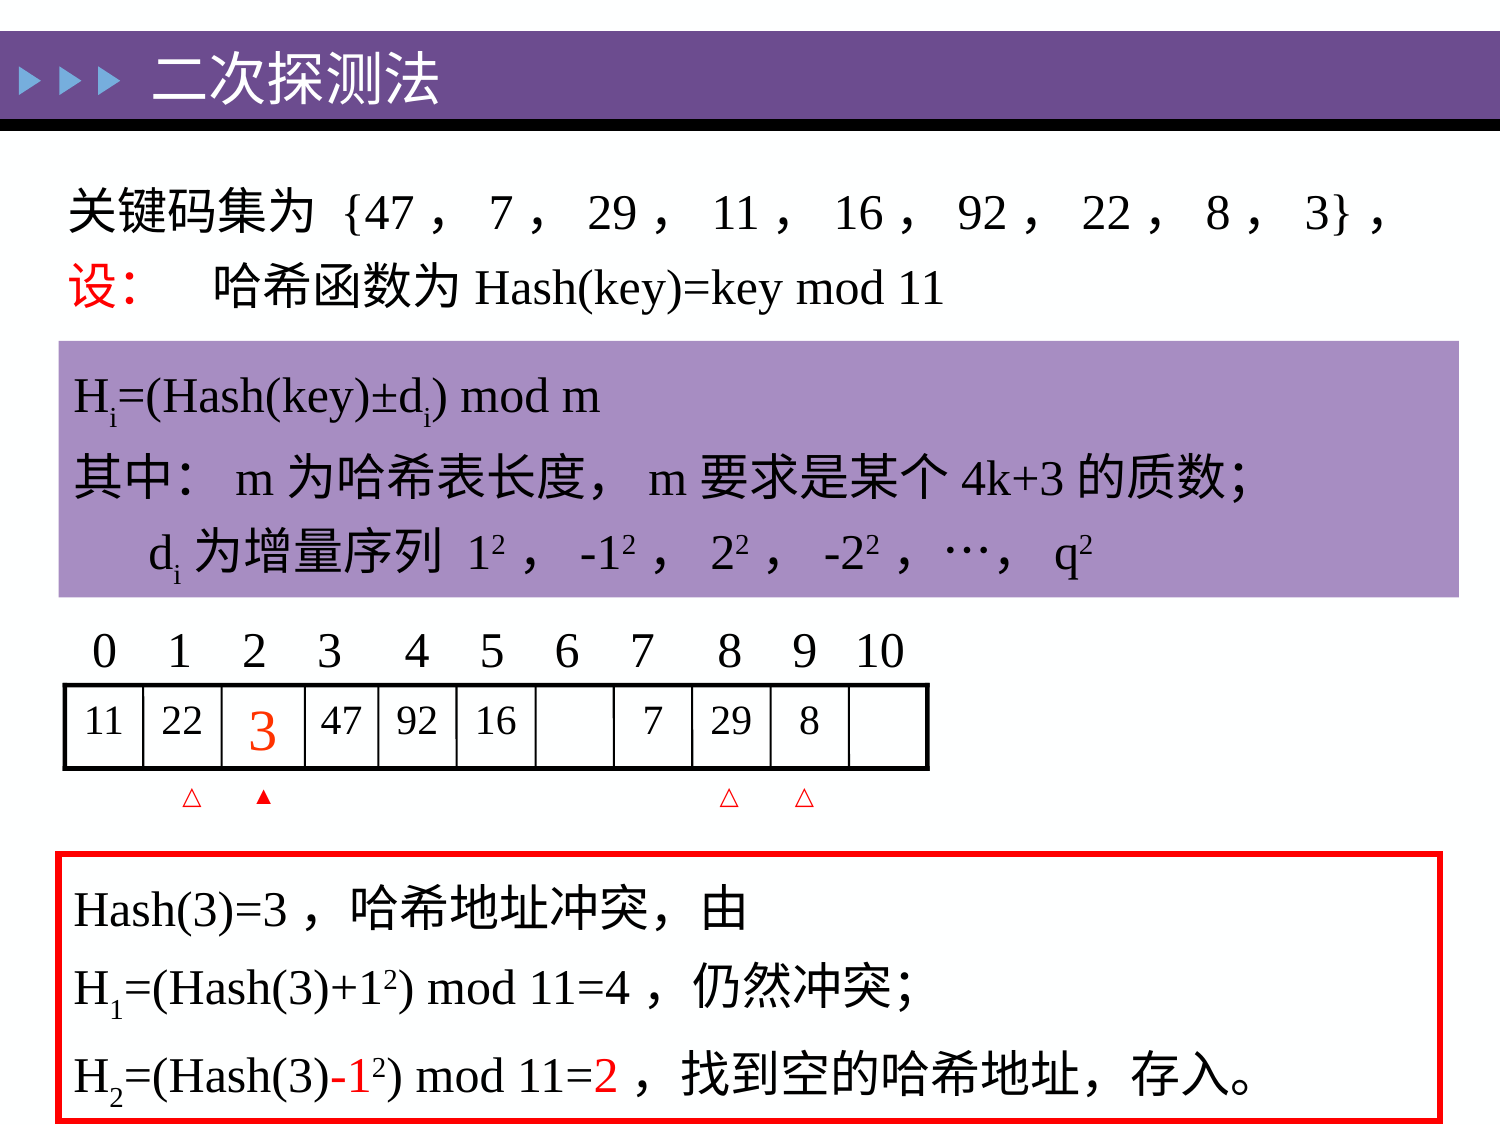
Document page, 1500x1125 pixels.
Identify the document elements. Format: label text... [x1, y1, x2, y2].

text_box Hi=(Hash(key)±di) mod m 其中：m为哈希表长度，m要求是某个4k+3的质数； di为增量序列 12，-12，22，-22，…，q2 [58, 340, 1459, 598]
text_box 二次探测法 [135, 34, 797, 120]
text_box 关键码集为 {47，7，29，11，16，92，22，8，3}， 设： 哈希函数为Hash(key)=key mod 11 [52, 156, 1447, 322]
text_box Hash(3)=3，哈希地址冲突，由 H1=(Hash(3)+12) mod 11=4，仍然冲突； H2=(Hash(3)-12) mod 11=2，找到空的哈希地址，存入。 [58, 854, 1441, 1121]
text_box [64, 609, 953, 818]
